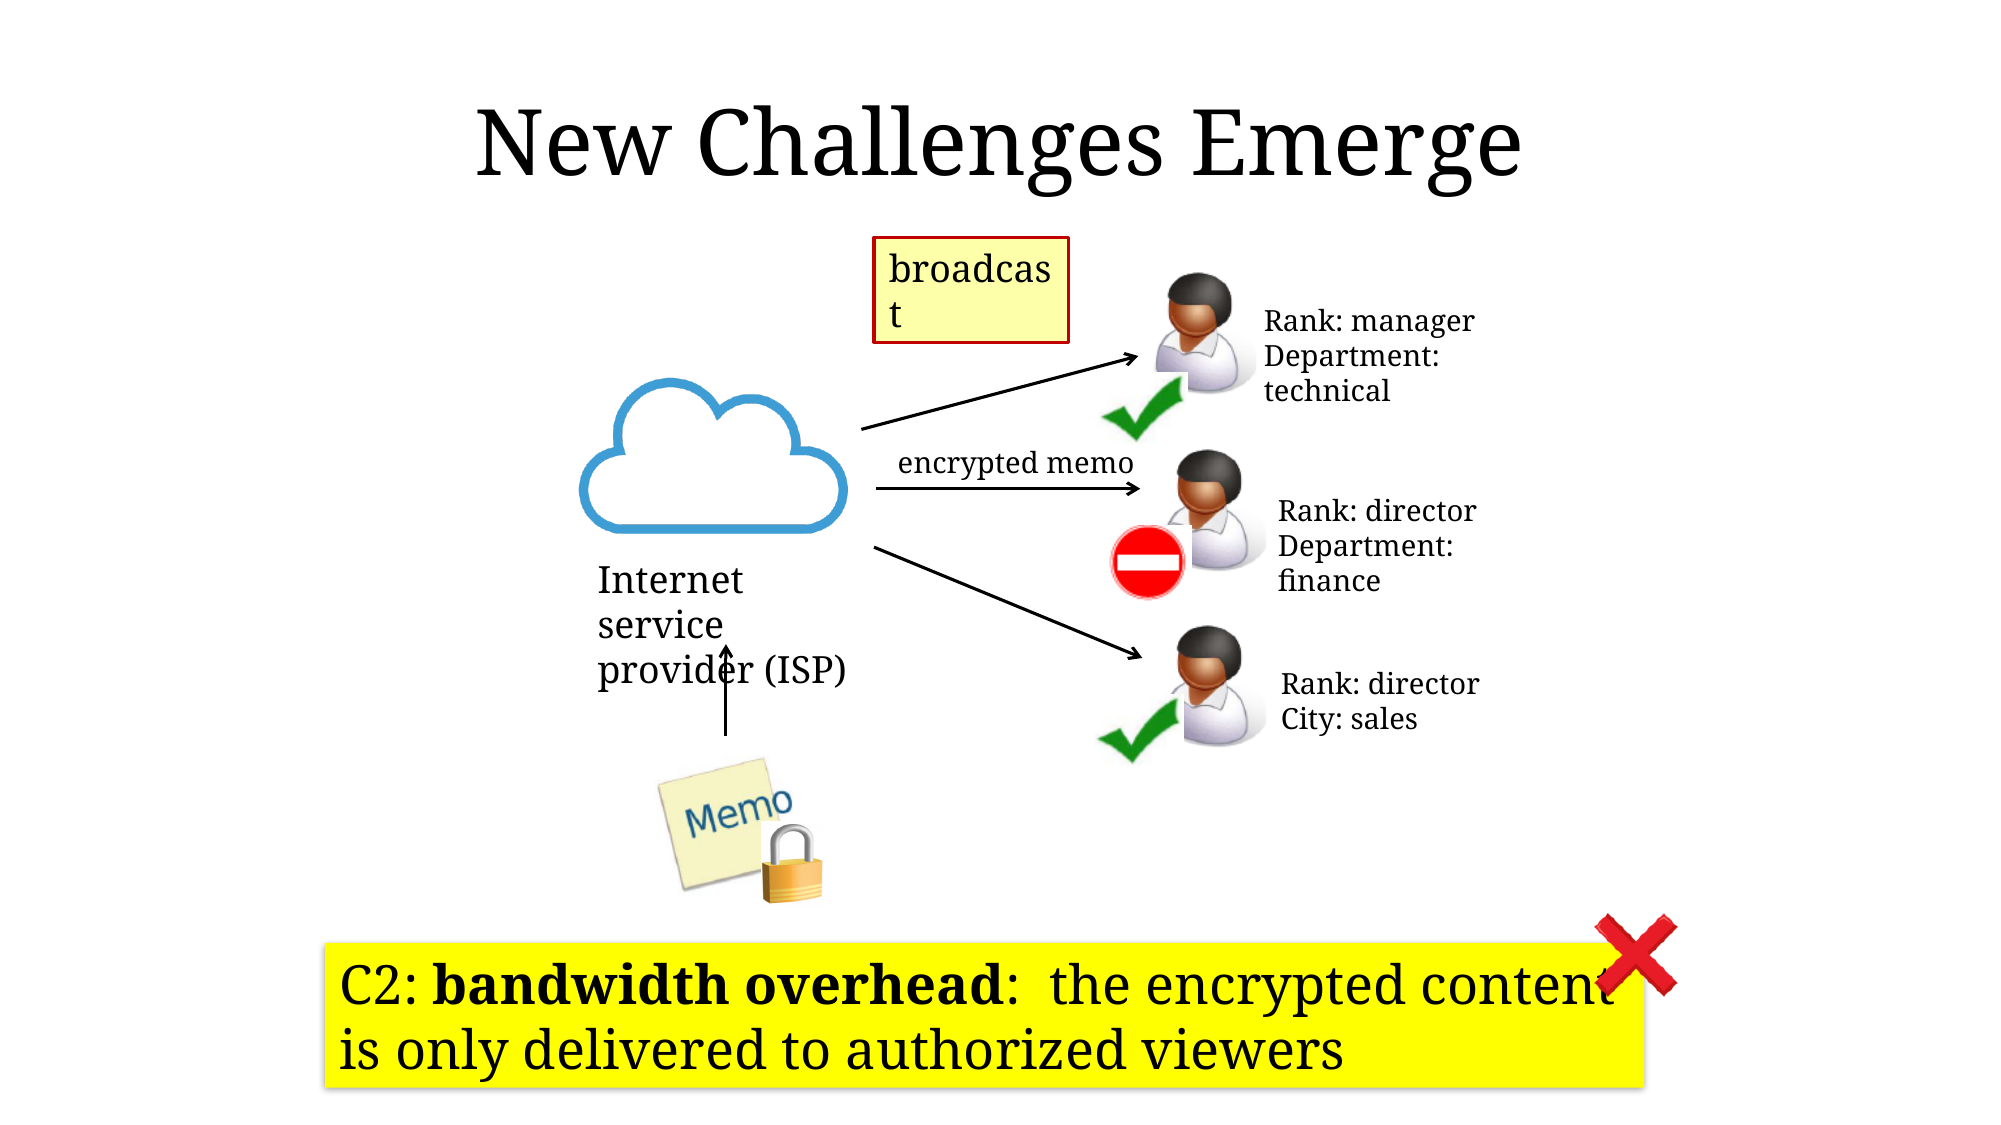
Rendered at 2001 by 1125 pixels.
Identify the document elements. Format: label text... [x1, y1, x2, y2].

text_box encrypted memo [882, 438, 1152, 487]
text_box broadcast [874, 237, 1069, 343]
picture [1096, 270, 1270, 605]
text_box Internet service provider (ISP) [582, 548, 887, 699]
picture [654, 755, 825, 906]
text_box Rank: director Department: finance [1263, 484, 1562, 605]
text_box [873, 546, 1143, 659]
text_box Rank: director City: sales [1274, 657, 1562, 743]
picture [1092, 623, 1270, 769]
title New Challenges Emerge [99, 45, 1900, 233]
picture [1582, 901, 1689, 1008]
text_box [861, 355, 1139, 430]
text_box Rank: manager Department: technical [1249, 294, 1577, 415]
picture [569, 359, 858, 552]
text_box C2: bandwidth overhead: the encrypted content is only delivered to authorized viewers [324, 942, 1645, 1088]
